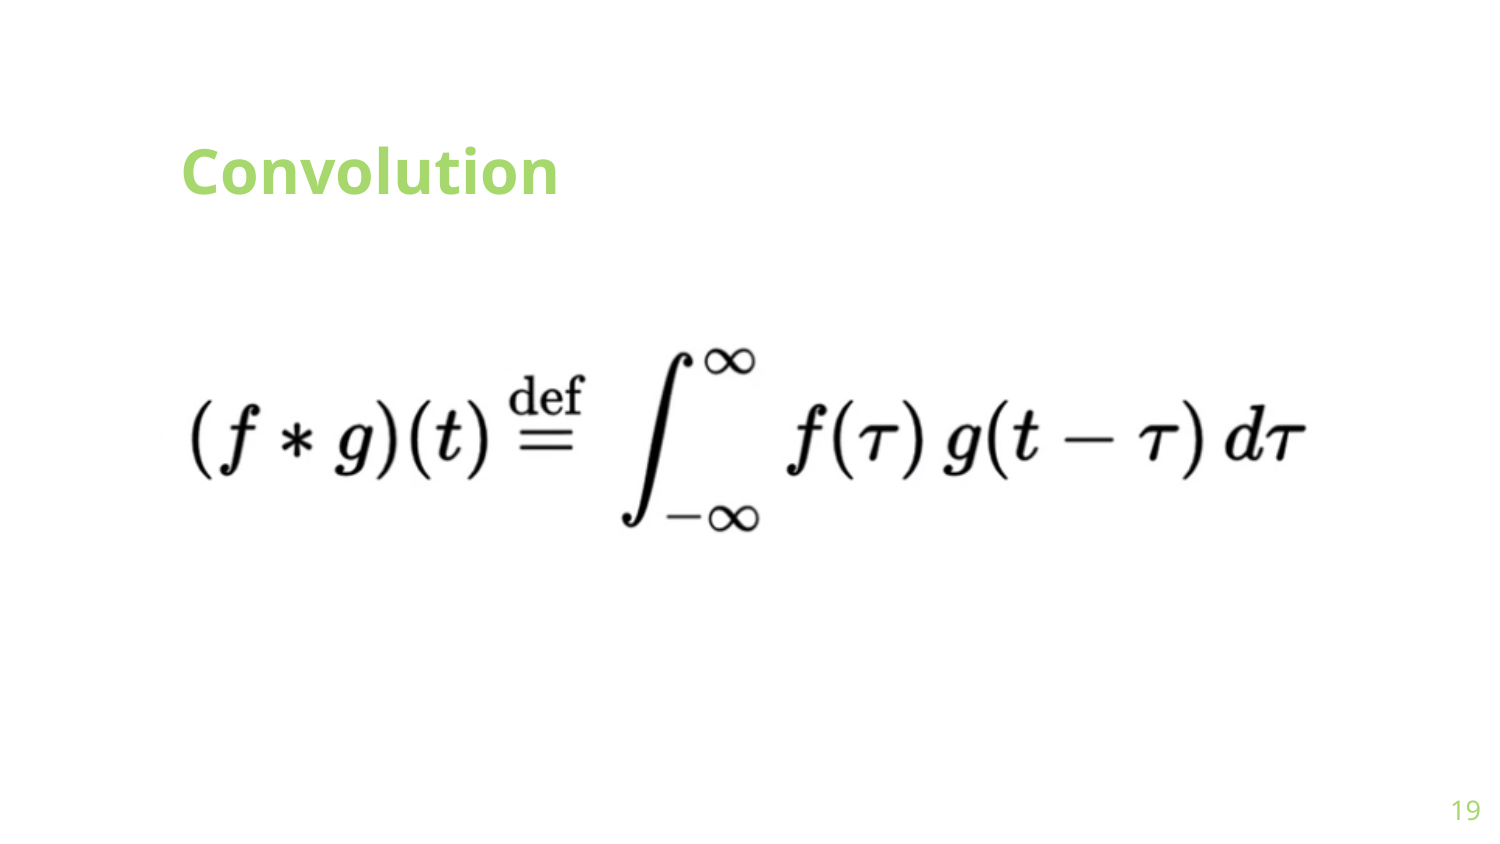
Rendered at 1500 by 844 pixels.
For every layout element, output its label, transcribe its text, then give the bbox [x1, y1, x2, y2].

text_box Convolution [165, 116, 1331, 235]
slide_number ‹#› [1391, 779, 1482, 844]
picture [79, 264, 1421, 632]
